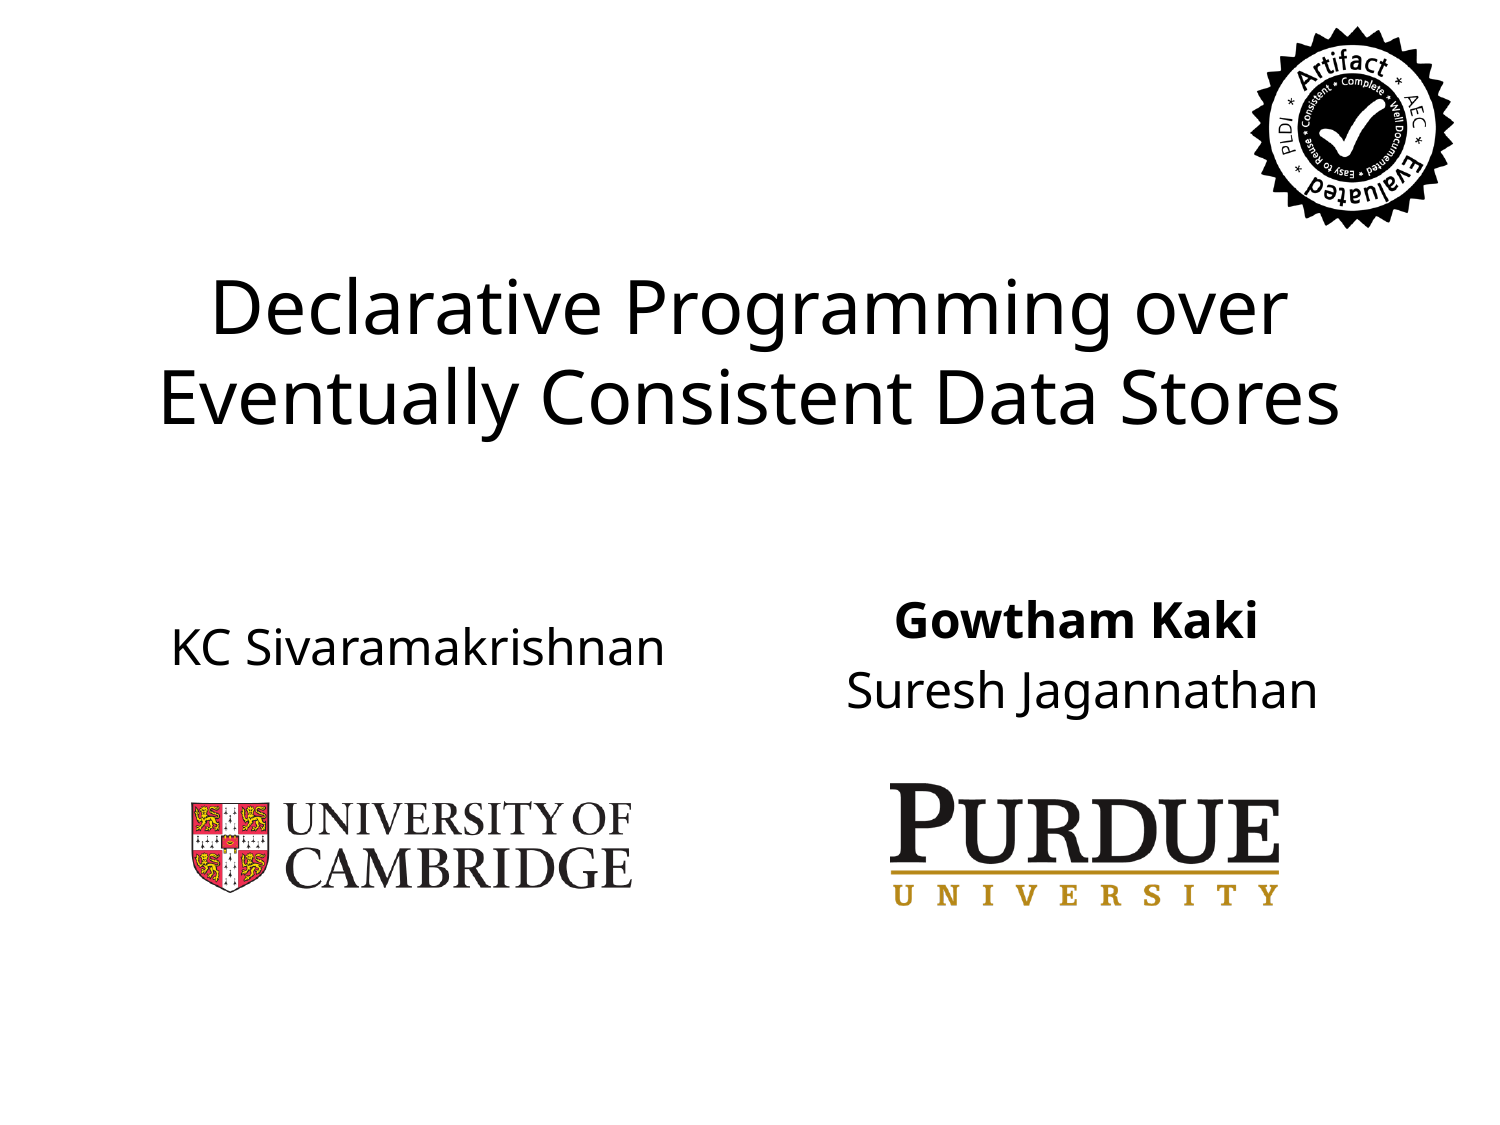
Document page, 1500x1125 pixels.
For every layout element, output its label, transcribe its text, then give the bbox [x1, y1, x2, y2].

picture [190, 801, 632, 894]
title Declarative Programming over Eventually Consistent Data Stores [112, 228, 1388, 470]
text_box Gowtham Kaki Suresh Jagannathan [778, 581, 1388, 802]
picture [889, 782, 1279, 906]
picture [1250, 25, 1454, 230]
subtitle KC Sivaramakrishnan [114, 607, 724, 692]
